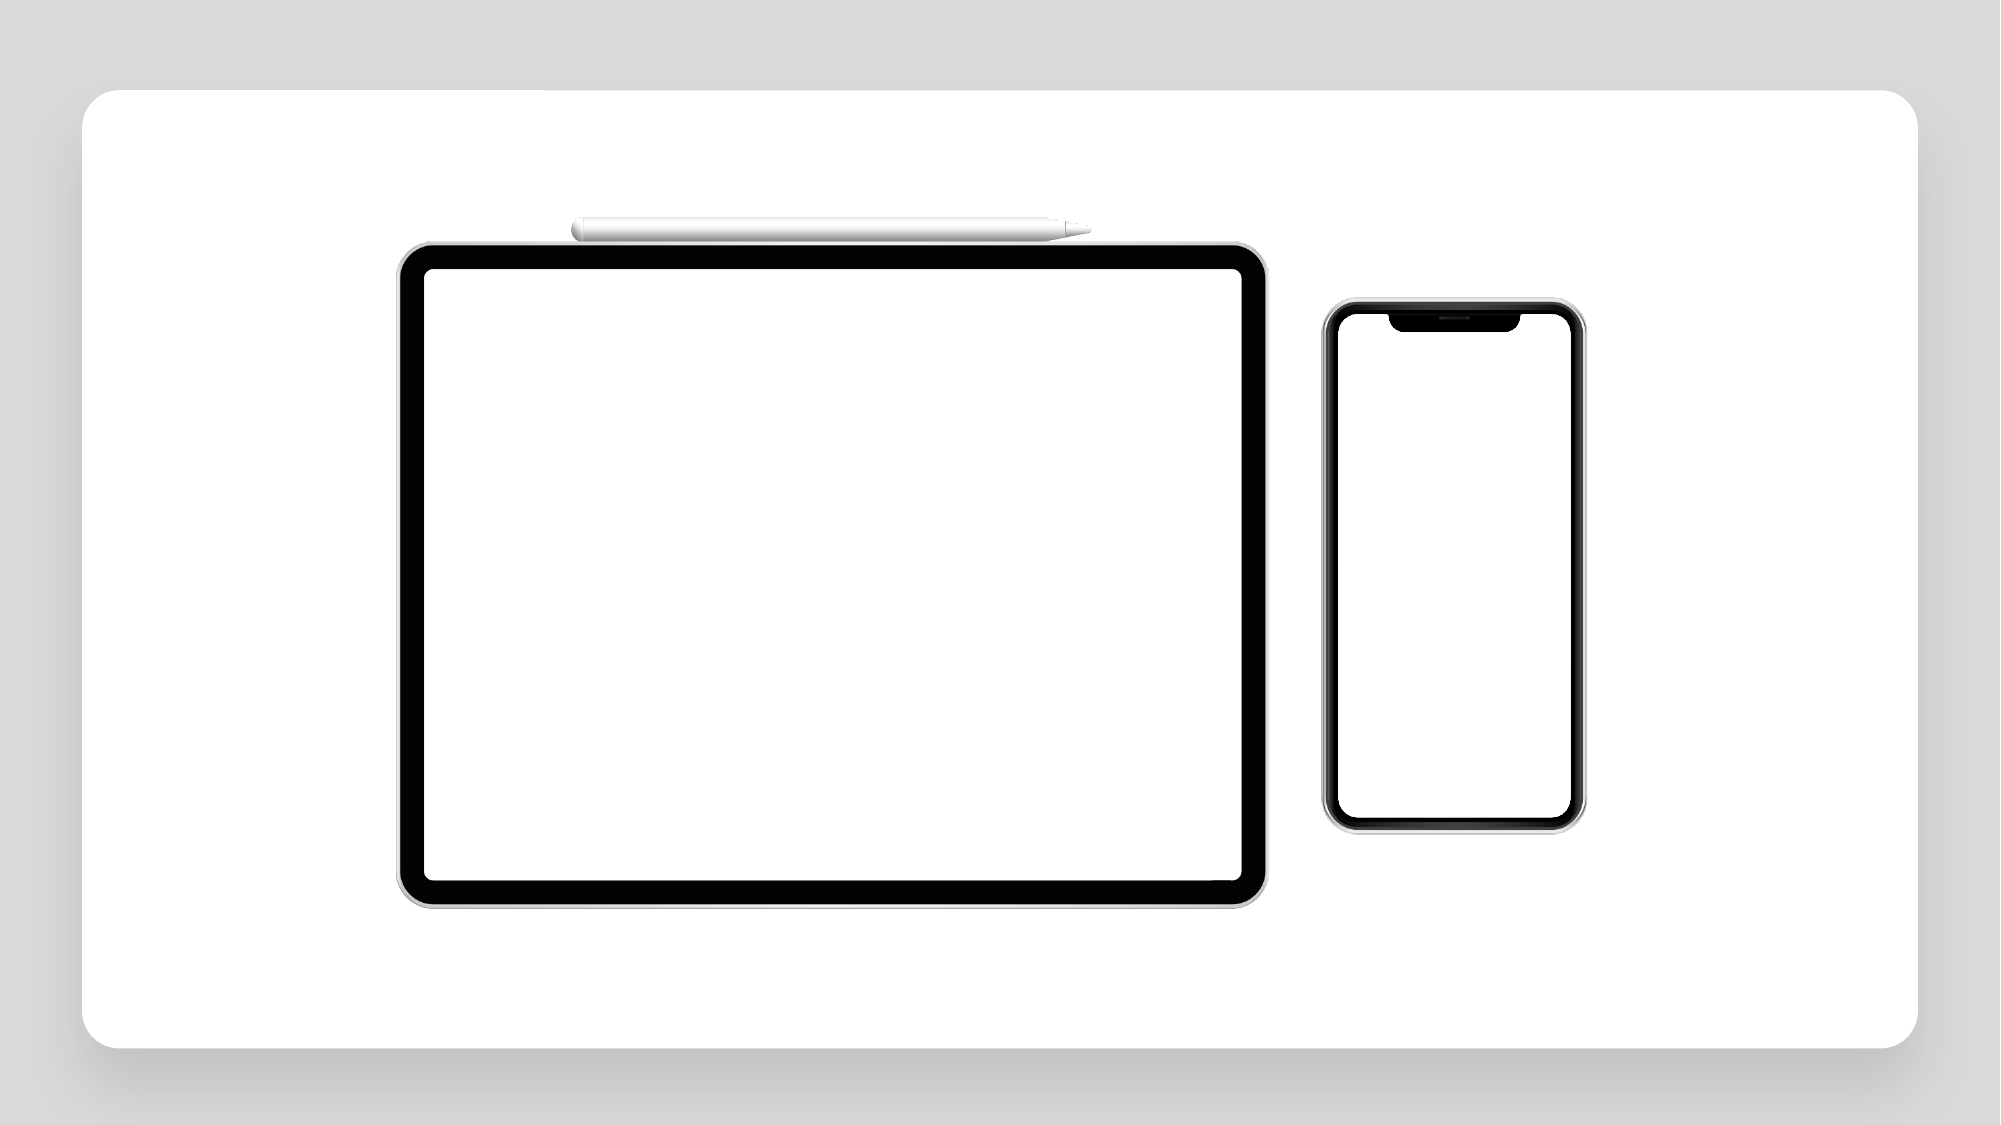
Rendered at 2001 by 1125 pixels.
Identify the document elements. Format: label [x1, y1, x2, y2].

picture [363, 204, 1637, 921]
